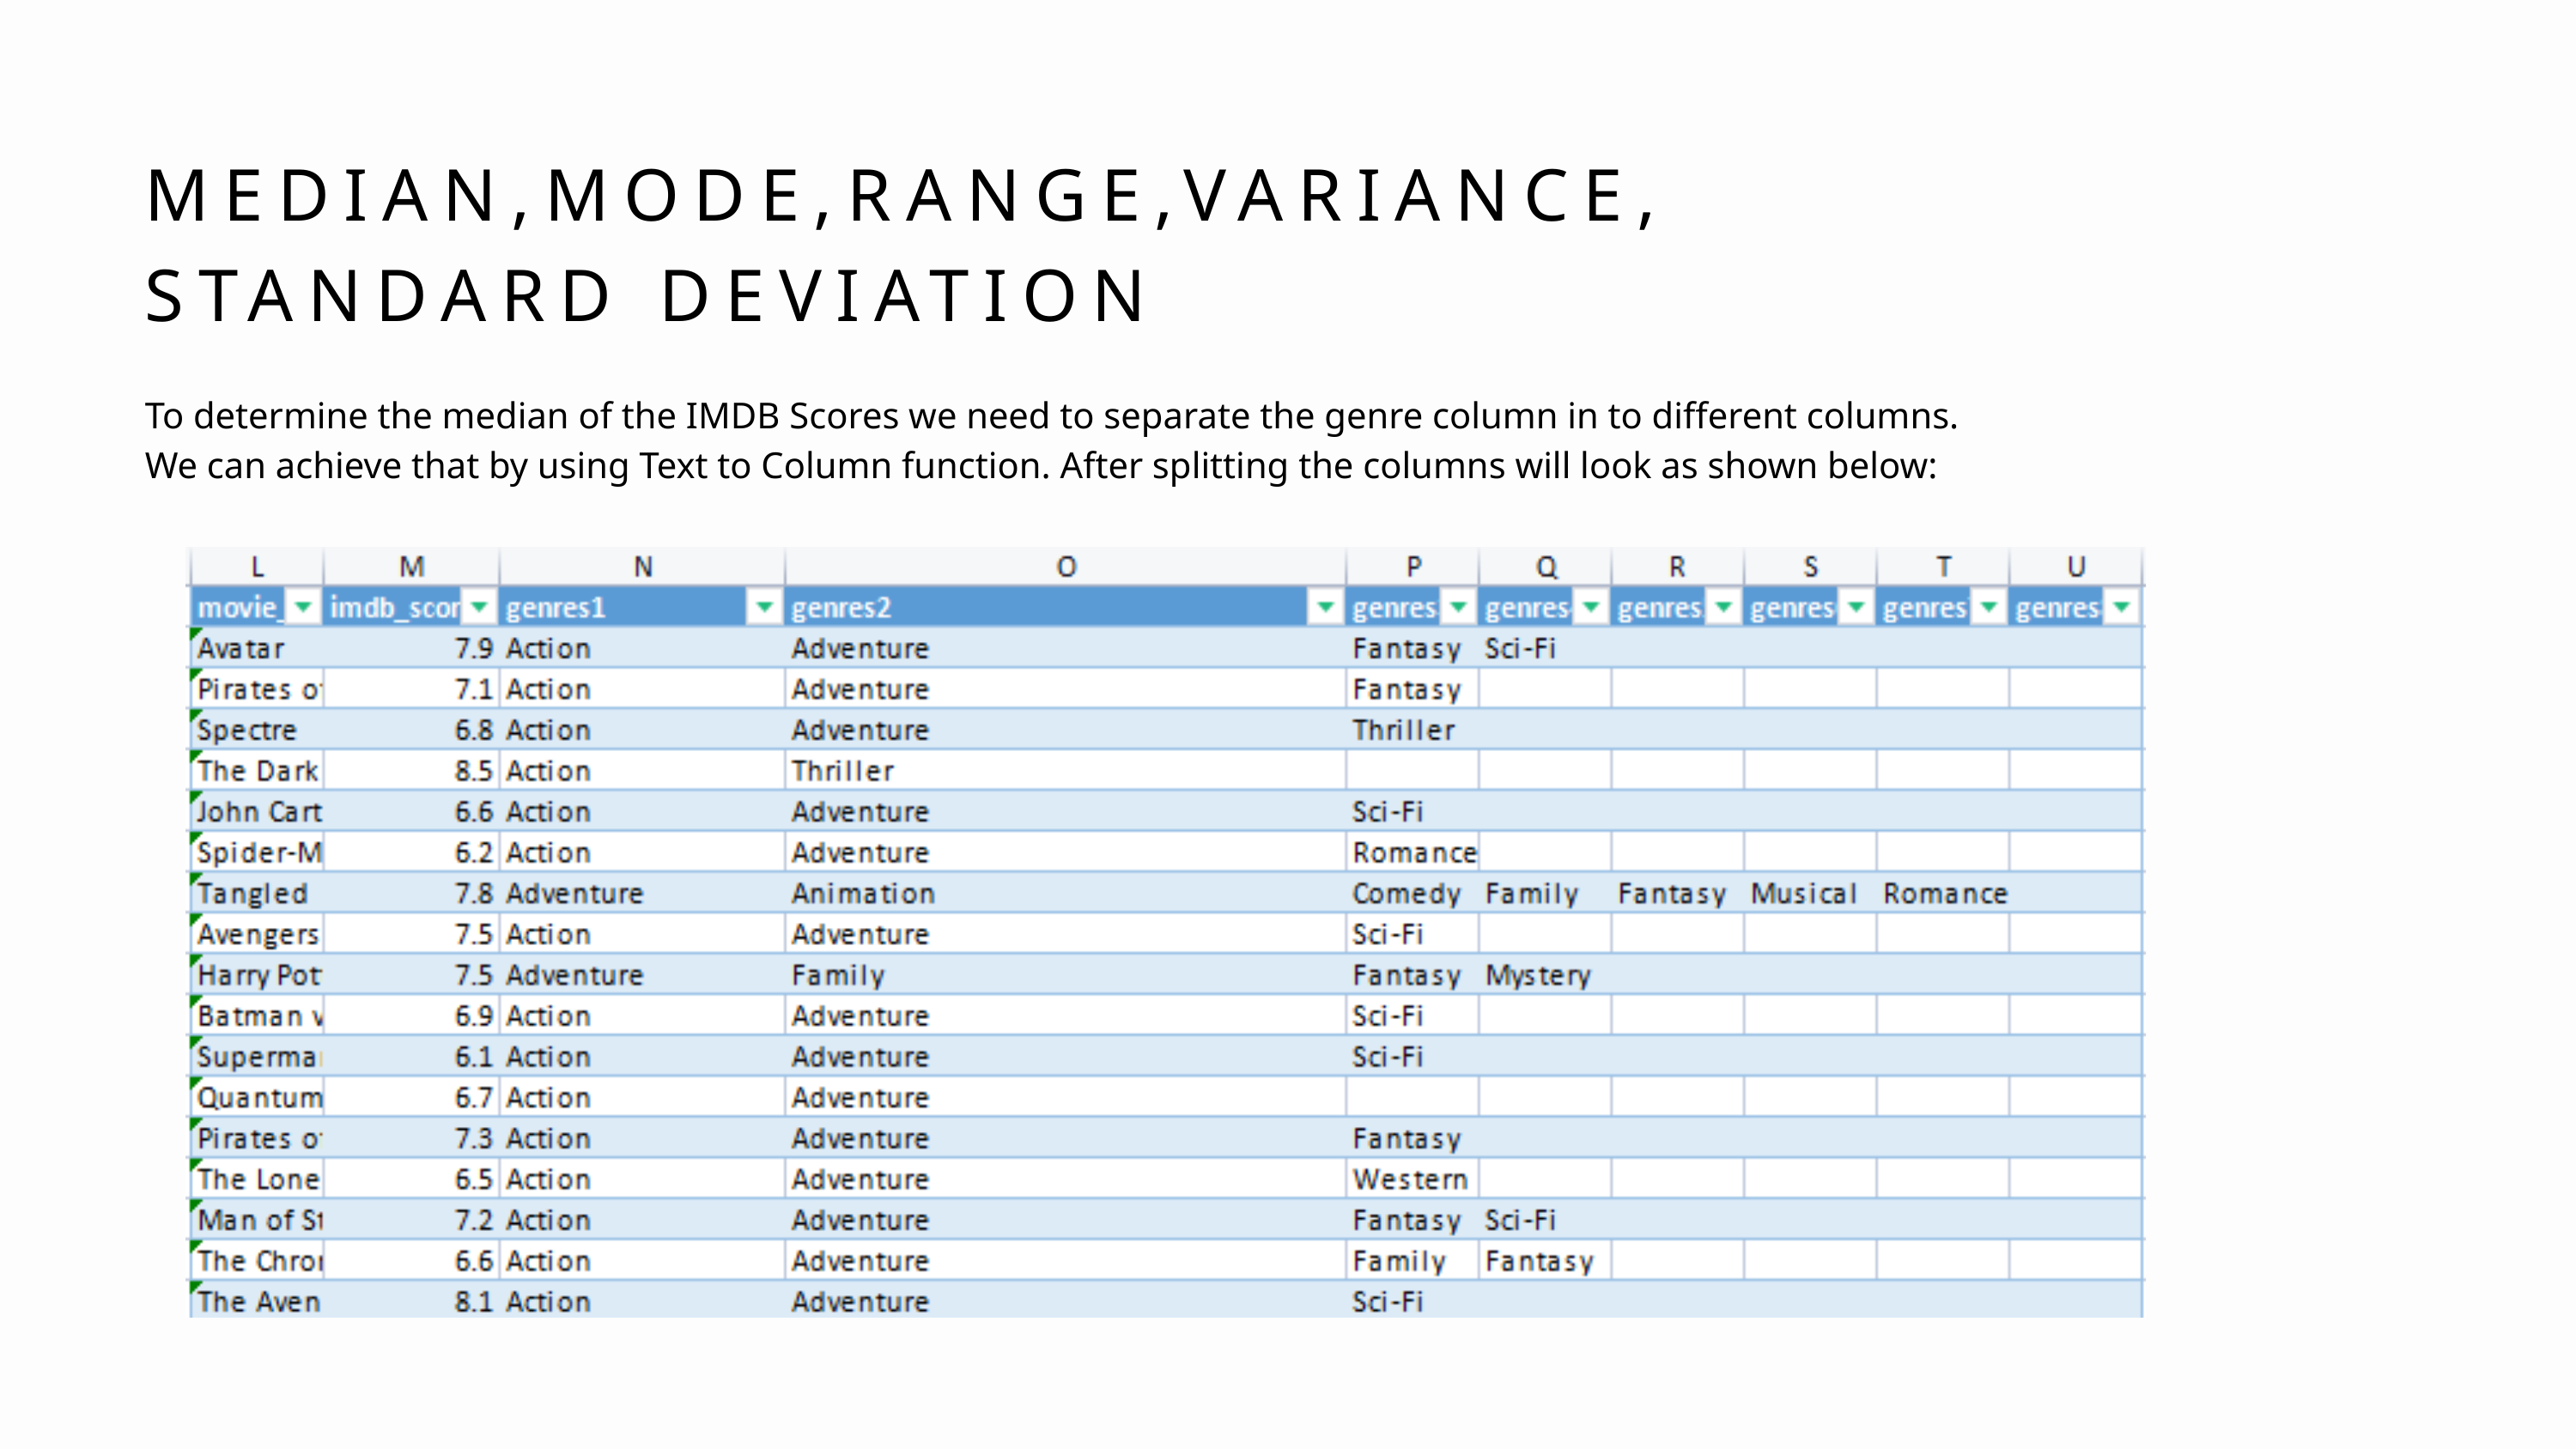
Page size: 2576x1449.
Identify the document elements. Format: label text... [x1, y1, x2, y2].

text_box To determine the median of the IMDB Scores we need to separate the genre column in to different columns. We can achieve that by using Text to Column function. After splitting the columns will look as shown below: [144, 385, 2014, 486]
text_box MEDIAN,MODE,RANGE,VARIANCE, STANDARD DEVIATION [144, 135, 2111, 336]
text_box [185, 547, 2147, 1318]
